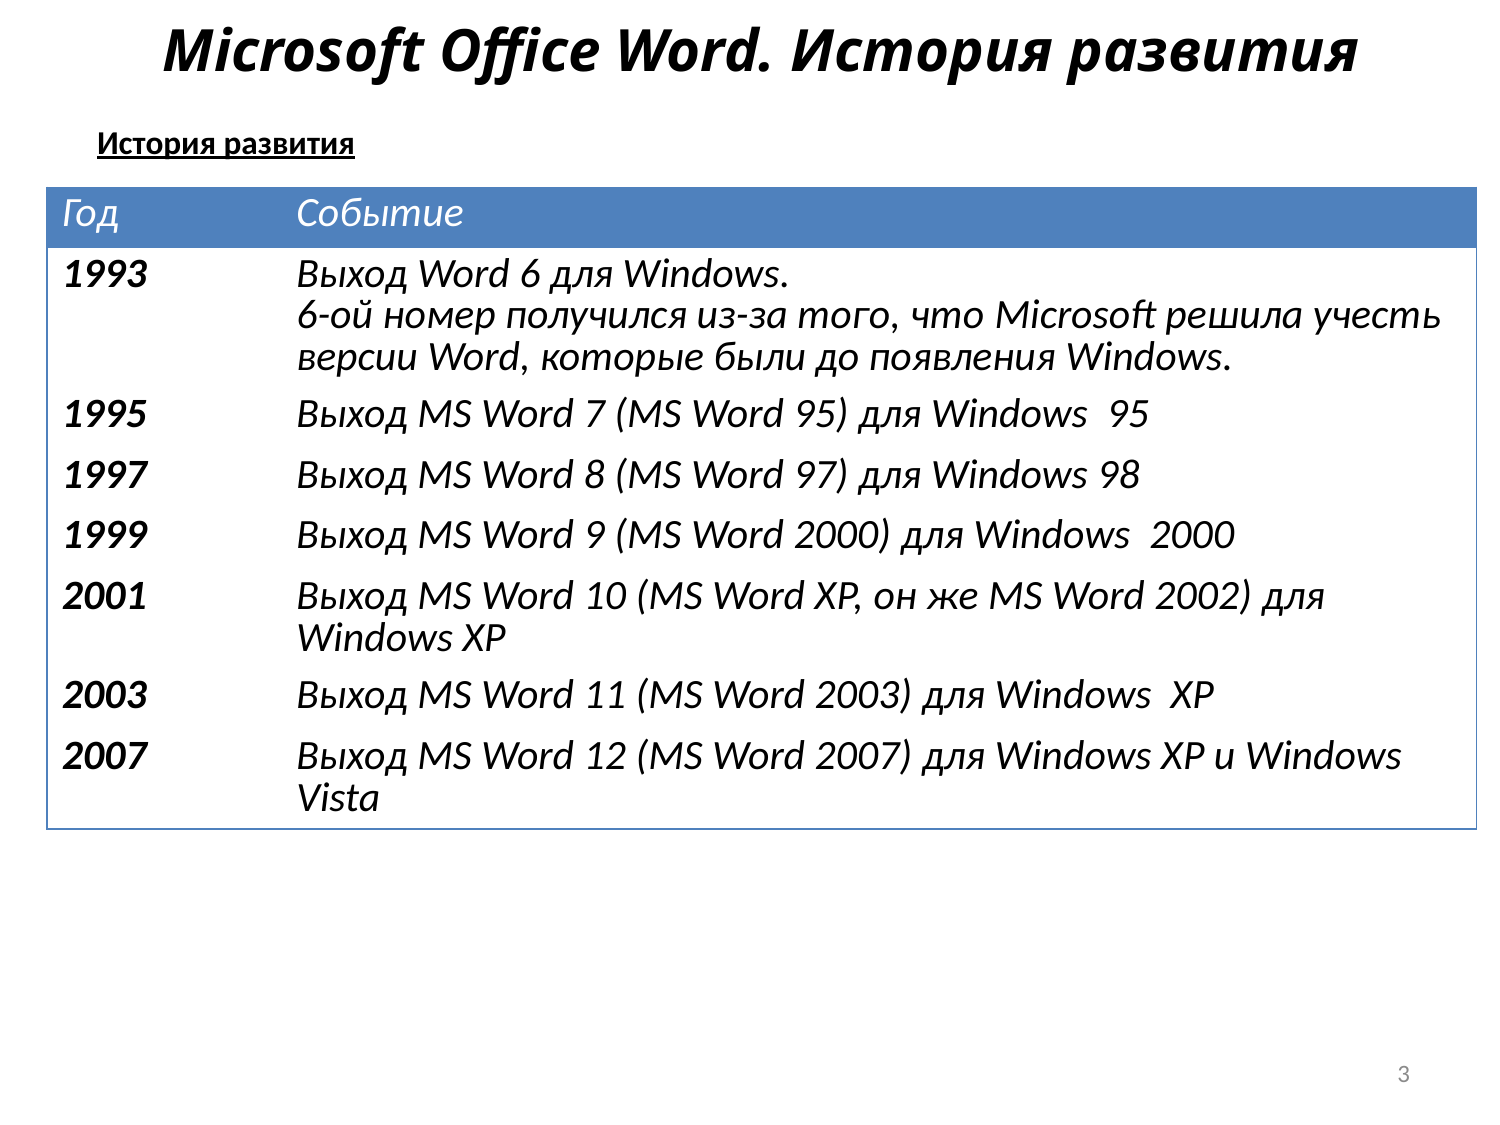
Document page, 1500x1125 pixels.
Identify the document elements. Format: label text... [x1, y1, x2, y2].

table_header Событие [281, 188, 1476, 248]
slide_number 3 [1074, 1042, 1425, 1103]
table_cell 2003 [48, 670, 281, 731]
table_header Год [48, 188, 281, 248]
table_cell Выход MS Word 9 (MS Word 2000) для Windows 2000 [281, 510, 1476, 571]
table_cell 2007 [48, 731, 281, 828]
table_cell Выход Word 6 для Windows. 6-ой номер получился из-за того, что Microsoft решила учесть версии Word, которые были до появления Windows. [281, 248, 1476, 389]
table_cell 1999 [48, 510, 281, 571]
table_cell Выход MS Word 7 (MS Word 95) для Windows 95 [281, 389, 1476, 449]
table_cell Выход MS Word 10 (MS Word XP, он же MS Word 2002) для Windows XP [281, 571, 1476, 670]
table_cell 2001 [48, 571, 281, 670]
table_cell 1995 [48, 389, 281, 449]
text_box Microsoft Office Word. История развития [148, 5, 1375, 91]
table_cell Выход MS Word 8 (MS Word 97) для Windows 98 [281, 449, 1476, 510]
text_box История развития [23, 113, 1477, 169]
table_cell 1997 [48, 449, 281, 510]
table_cell Выход MS Word 11 (MS Word 2003) для Windows XP [281, 670, 1476, 731]
table_cell 1993 [48, 248, 281, 389]
table_cell Выход MS Word 12 (MS Word 2007) для Windows XP и Windows Vista [281, 731, 1476, 828]
